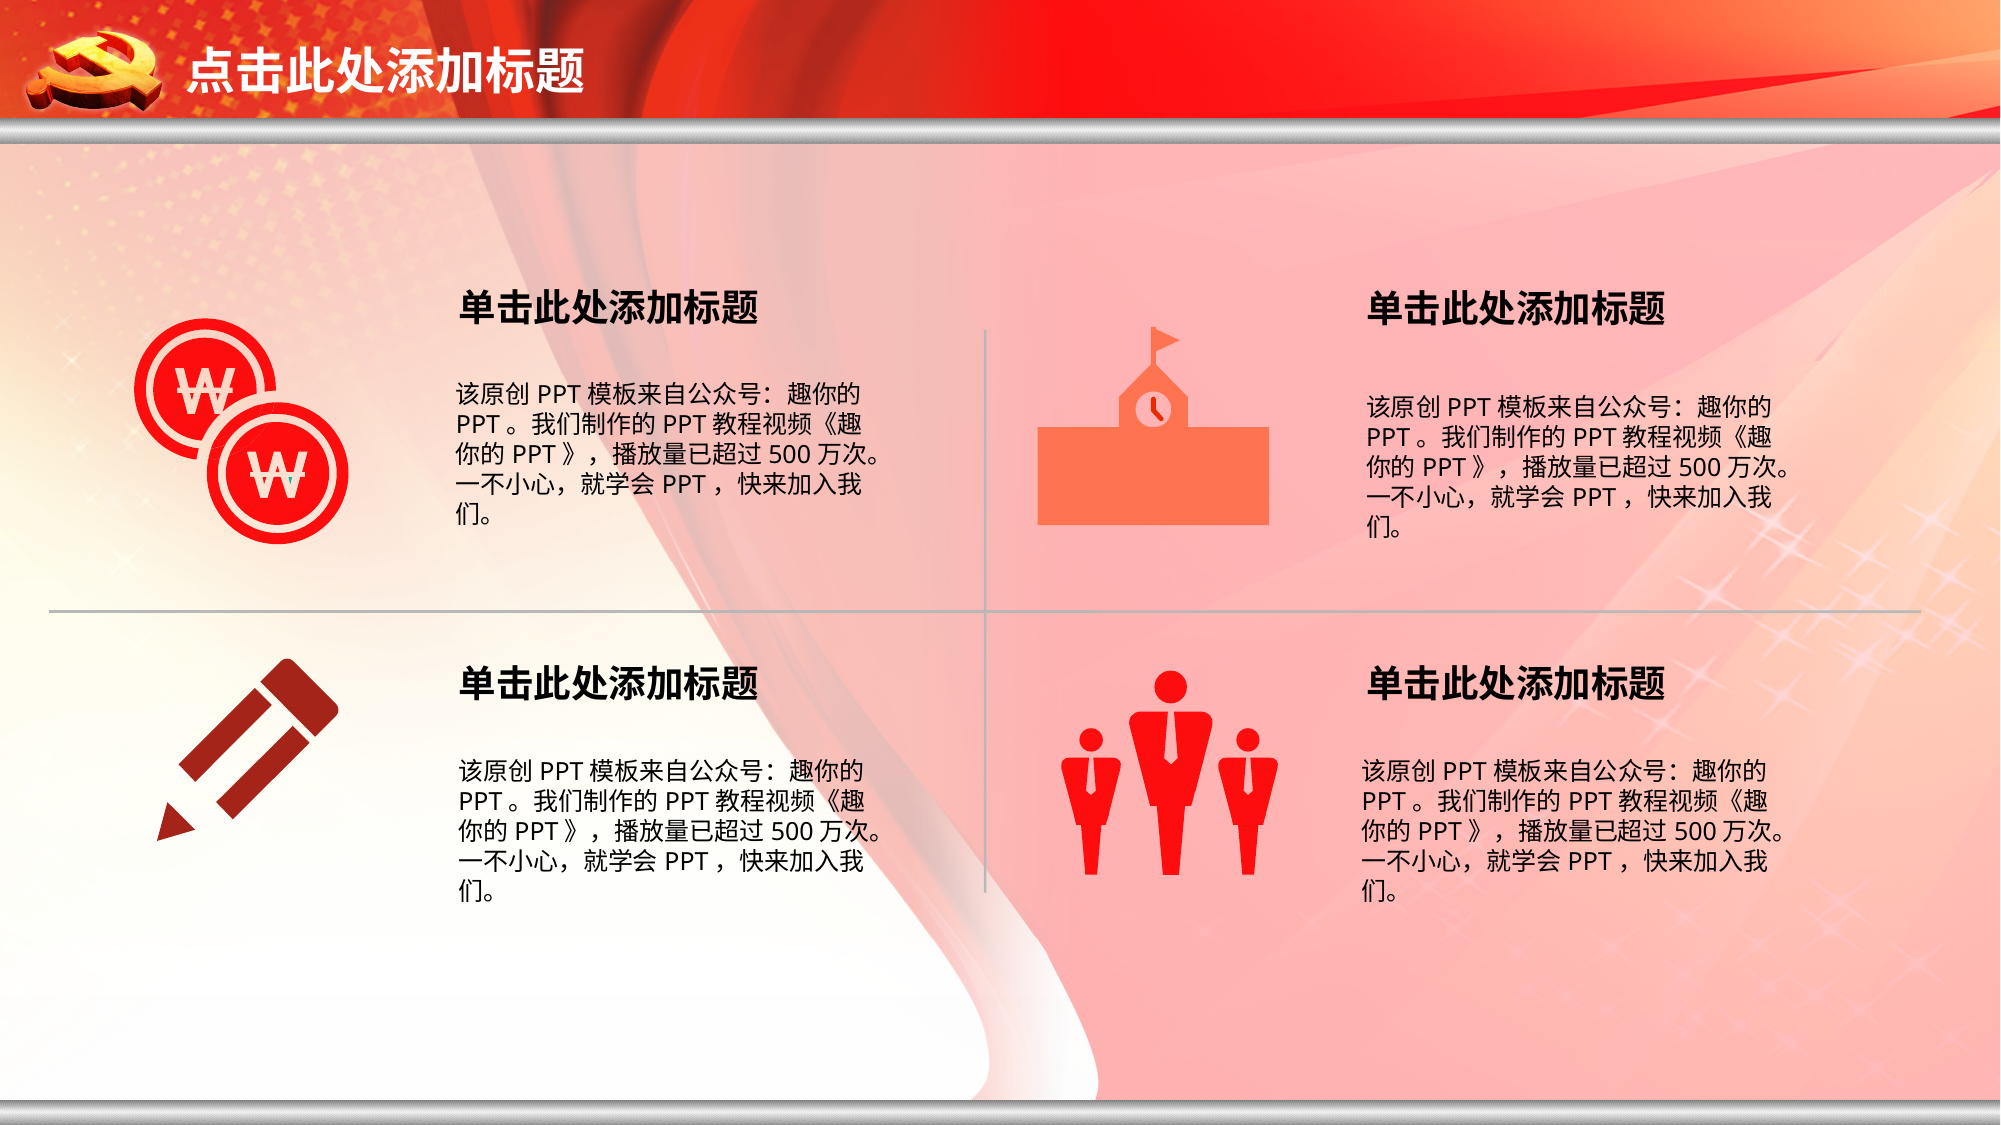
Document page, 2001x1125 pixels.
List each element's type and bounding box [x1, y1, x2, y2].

text_box [156, 652, 817, 842]
text_box [1037, 277, 1724, 526]
picture [0, 0, 2001, 1125]
text_box [1059, 652, 1724, 876]
text_box [133, 276, 1810, 885]
text_box [16, 21, 629, 119]
